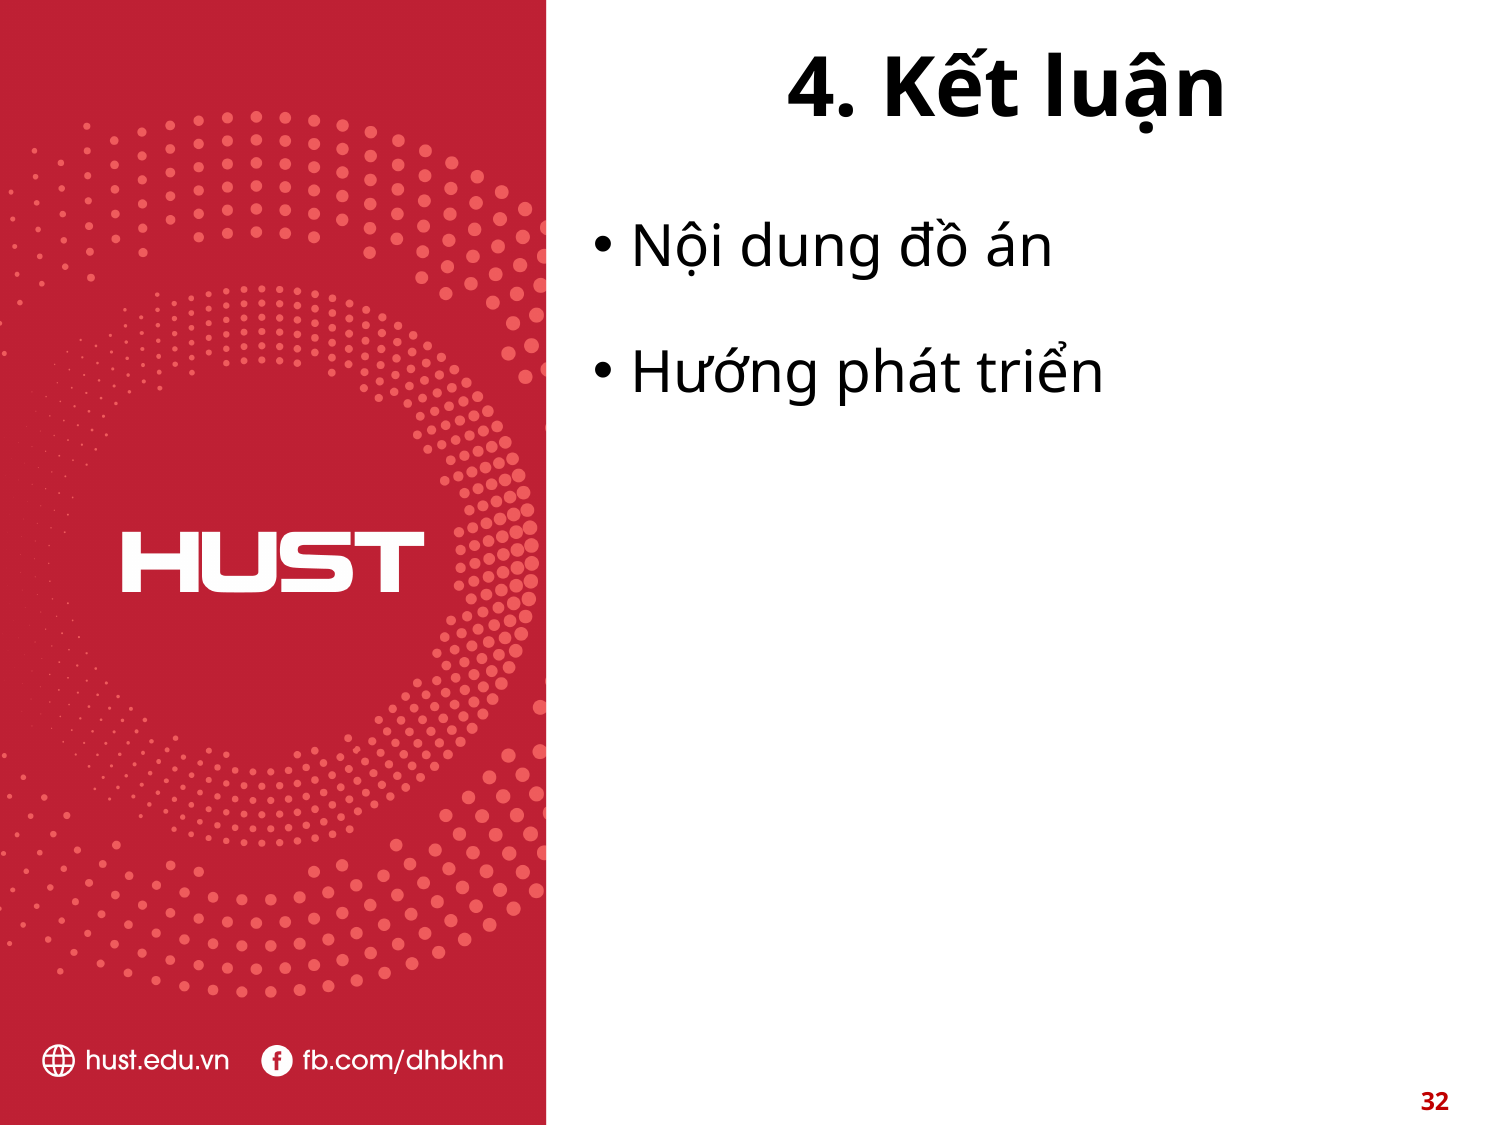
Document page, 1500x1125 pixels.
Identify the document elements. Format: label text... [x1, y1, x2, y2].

picture [0, 0, 1500, 1125]
title 4. Kết luận [576, 36, 1462, 111]
slide_number 32 [1126, 1078, 1464, 1125]
list Nội dung đồ án Hướng phát triển [578, 165, 1462, 1073]
